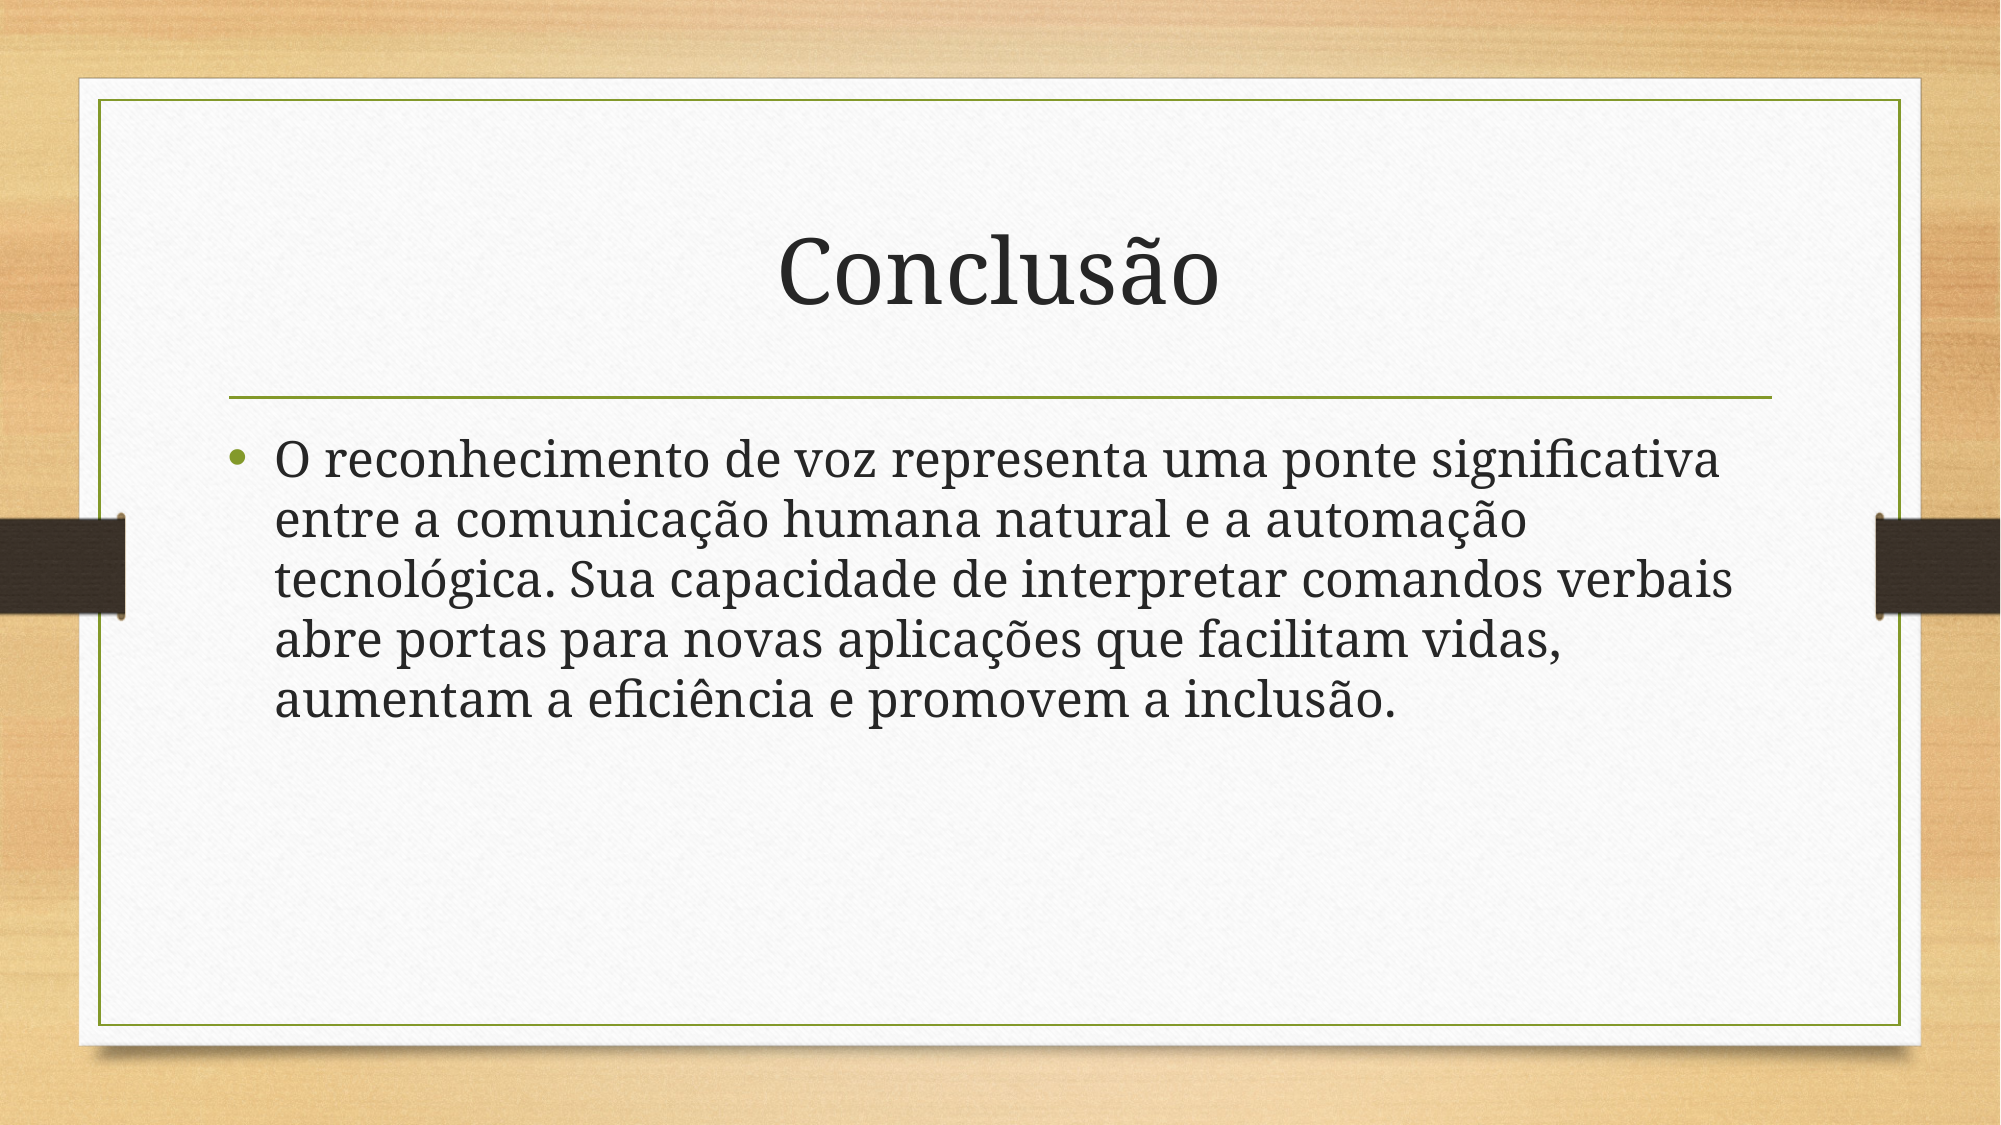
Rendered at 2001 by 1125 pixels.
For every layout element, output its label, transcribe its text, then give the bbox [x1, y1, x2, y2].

list O reconhecimento de voz representa uma ponte significativa entre a comunicação humana natural e a automação tecnológica. Sua capacidade de interpretar comandos verbais abre portas para novas aplicações que facilitam vidas, aumentam a eficiência e promovem a inclusão. [212, 419, 1788, 964]
title Conclusão [212, 161, 1788, 375]
picture [0, 0, 2001, 1125]
